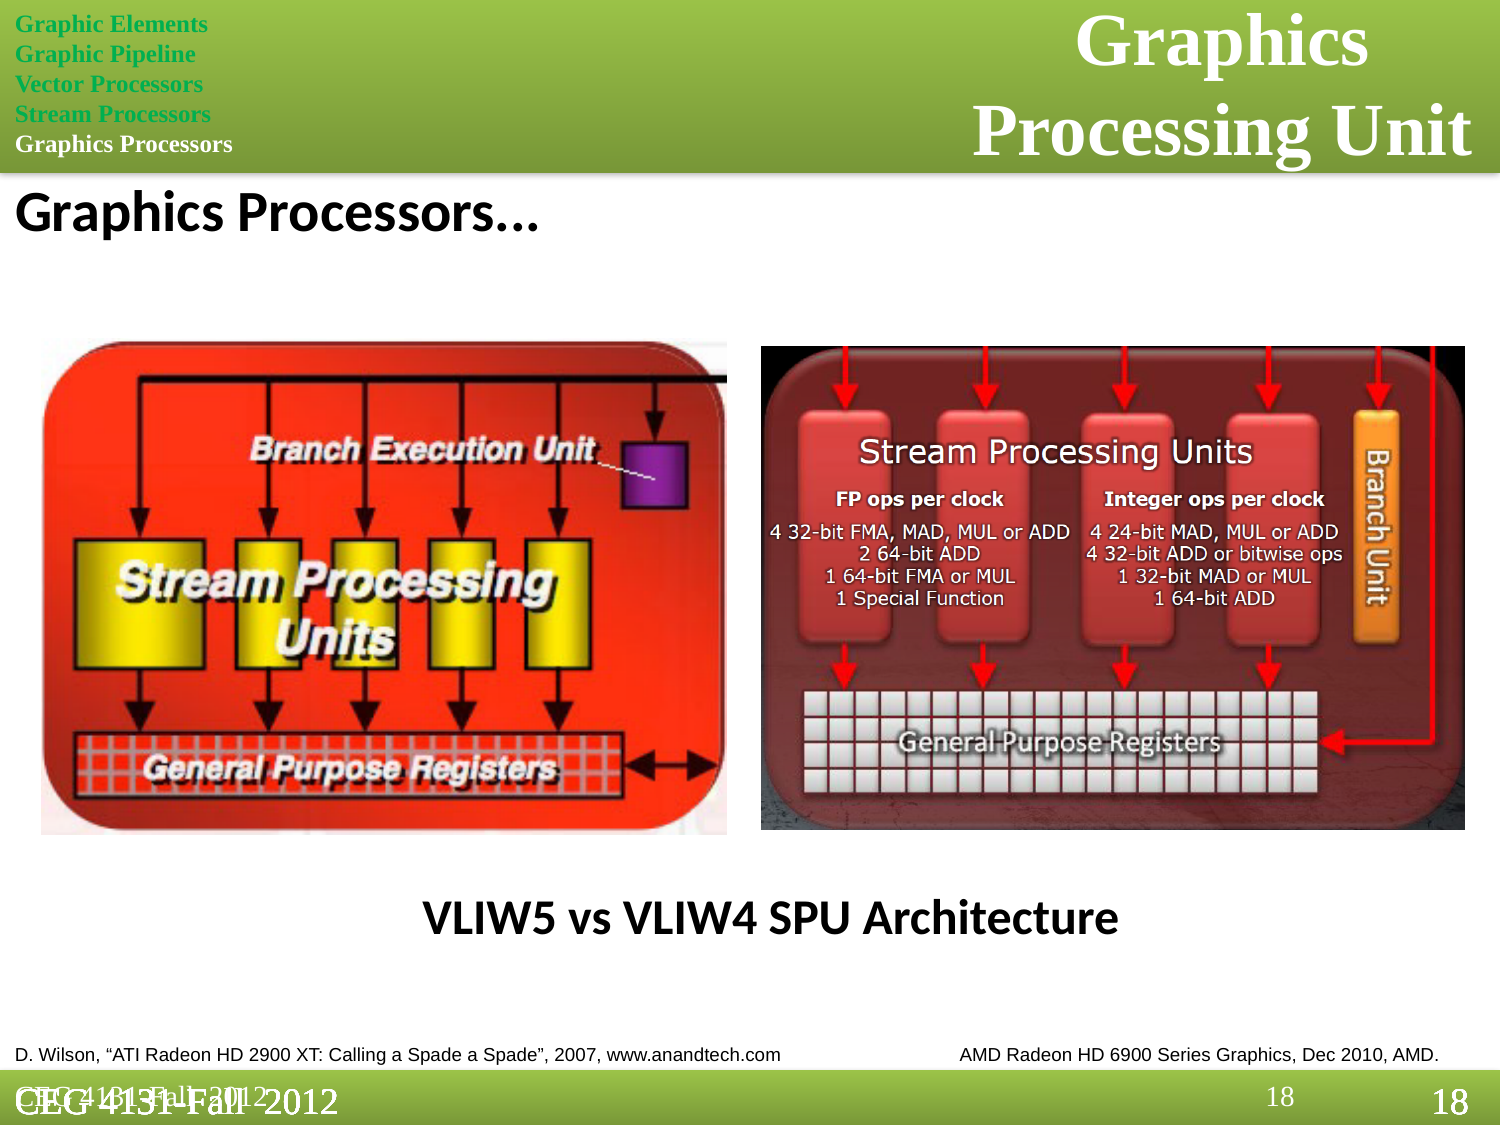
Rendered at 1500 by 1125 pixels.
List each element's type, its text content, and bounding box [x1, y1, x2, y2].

list Graphics Processors... [0, 184, 680, 251]
picture [761, 345, 1466, 830]
text_box D. Wilson, “ATI Radeon HD 2900 XT: Calling a Spade a Spade”, 2007, www.anandtech.com [0, 1035, 809, 1073]
picture [41, 337, 727, 836]
text_box CEG 4131-Fall 2012 18 [0, 1069, 1495, 1125]
text_box Graphic Elements Graphic Pipeline Vector Processors Stream Processors Graphics Processors [0, 0, 455, 165]
list VLIW5 vs VLIW4 SPU Architecture [407, 869, 1400, 953]
text_box AMD Radeon HD 6900 Series Graphics, Dec 2010, AMD. [944, 1035, 1500, 1073]
